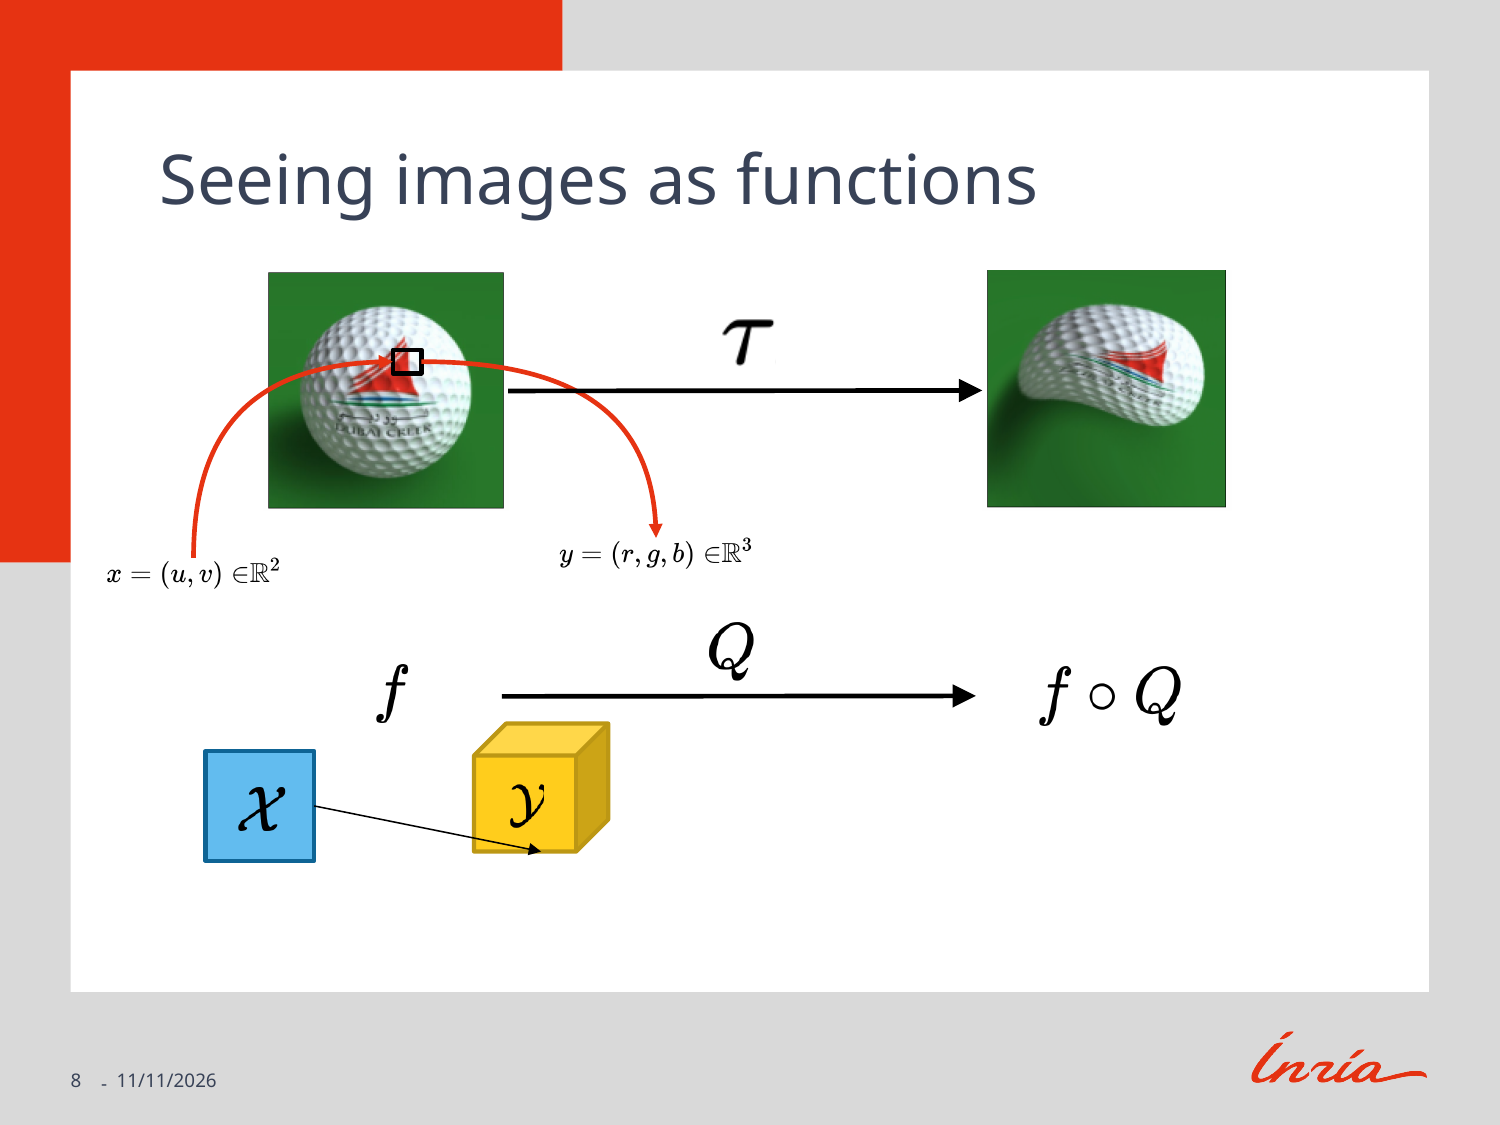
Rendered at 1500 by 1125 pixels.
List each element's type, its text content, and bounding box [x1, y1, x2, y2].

footer - [95, 1046, 113, 1094]
picture [981, 270, 1232, 511]
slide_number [116, 1046, 559, 1094]
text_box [105, 349, 754, 590]
slide_number 8 [70, 1046, 95, 1094]
picture [1243, 1023, 1435, 1091]
list Seeing images as functions [159, 135, 1341, 232]
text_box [205, 723, 609, 862]
picture [704, 621, 759, 684]
picture [263, 271, 509, 349]
picture [1028, 665, 1186, 728]
picture [353, 664, 423, 726]
picture [714, 292, 776, 386]
